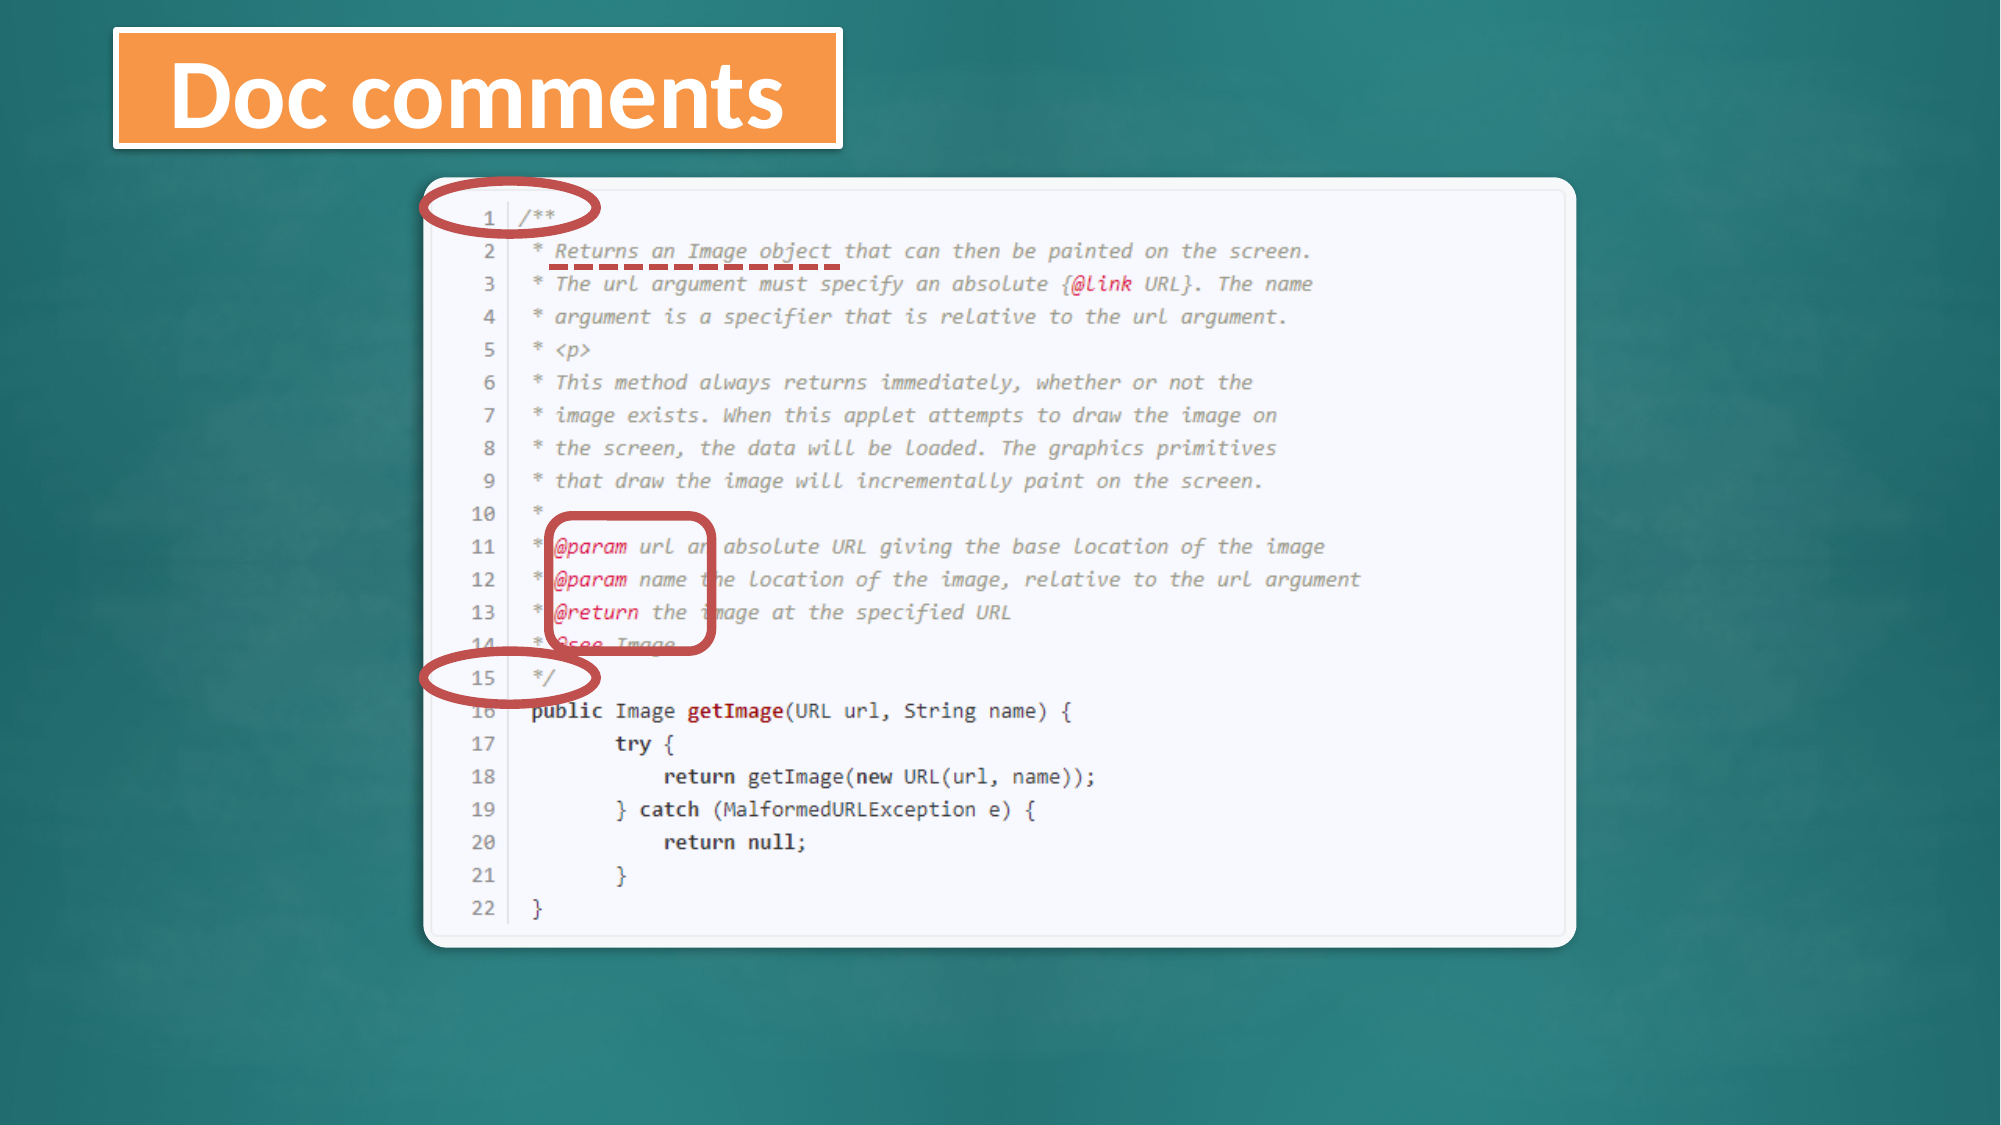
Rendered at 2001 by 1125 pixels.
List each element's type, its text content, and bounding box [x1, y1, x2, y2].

text_box Doc comments [113, 27, 843, 149]
picture [0, 0, 2001, 1125]
